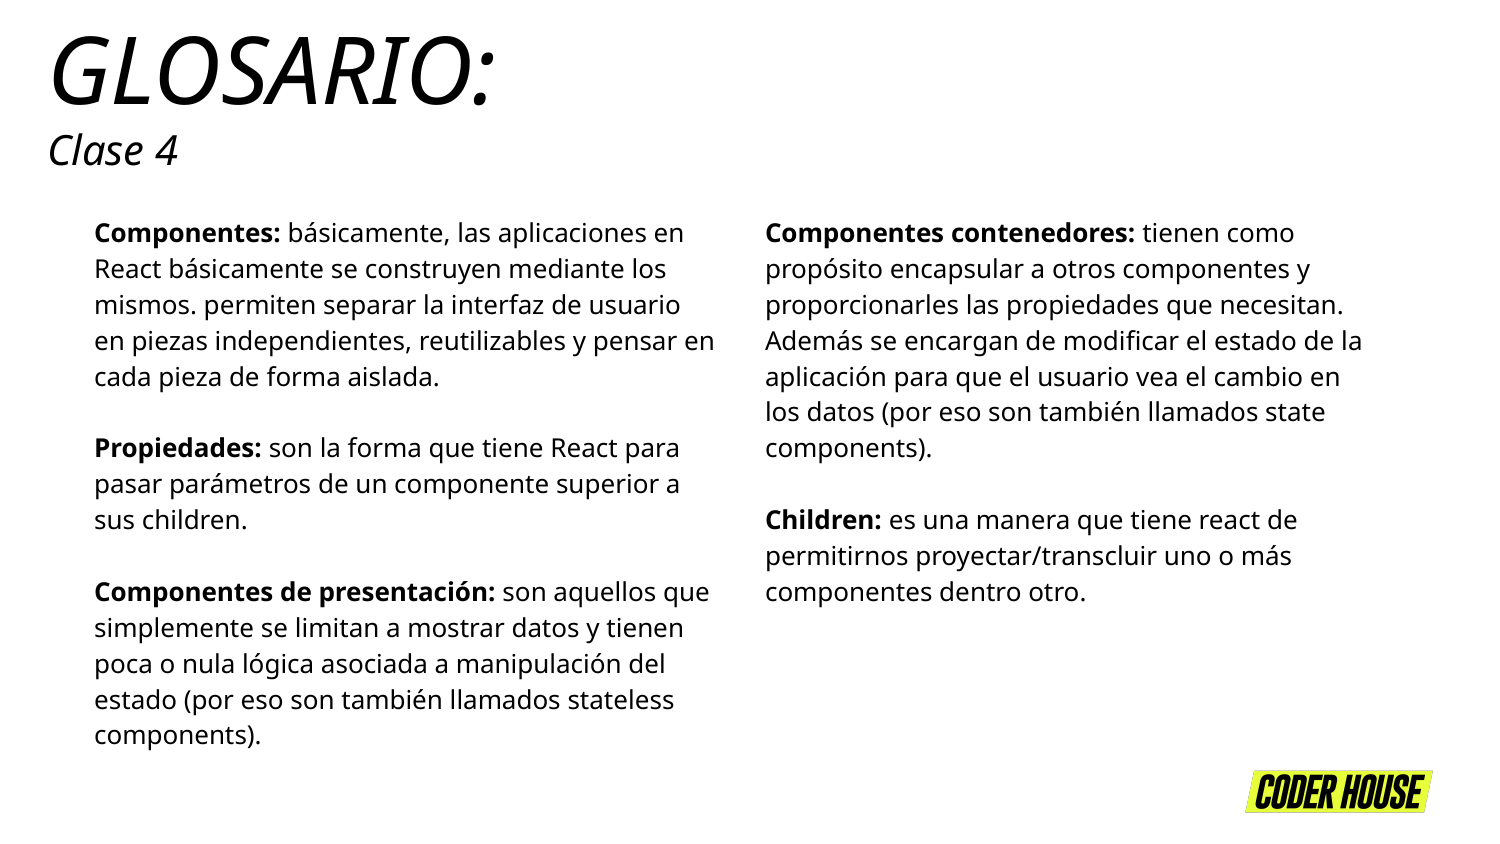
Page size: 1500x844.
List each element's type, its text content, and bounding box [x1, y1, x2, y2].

text_box [750, 756, 1394, 819]
text_box GLOSARIO: Clase 4 [32, 0, 1414, 159]
picture [1241, 764, 1437, 819]
text_box Componentes contenedores: tienen como propósito encapsular a otros componentes y proporcionarles las propiedades que necesitan. Además se encargan de modificar el estado de la aplicación para que el usuario vea el cambio en los datos (por eso son también llamados state components). Children: es una manera que tiene react de permitirnos proyectar/transcluir uno o más componentes dentro otro. [750, 165, 1394, 756]
text_box Componentes: básicamente, las aplicaciones en React básicamente se construyen mediante los mismos. permiten separar la interfaz de usuario en piezas independientes, reutilizables y pensar en cada pieza de forma aislada. Propiedades: son la forma que tiene React para pasar parámetros de un componente superior a sus children. Componentes de presentación: son aquellos que simplemente se limitan a mostrar datos y tienen poca o nula lógica asociada a manipulación del estado (por eso son también llamados stateless components). [79, 165, 733, 756]
